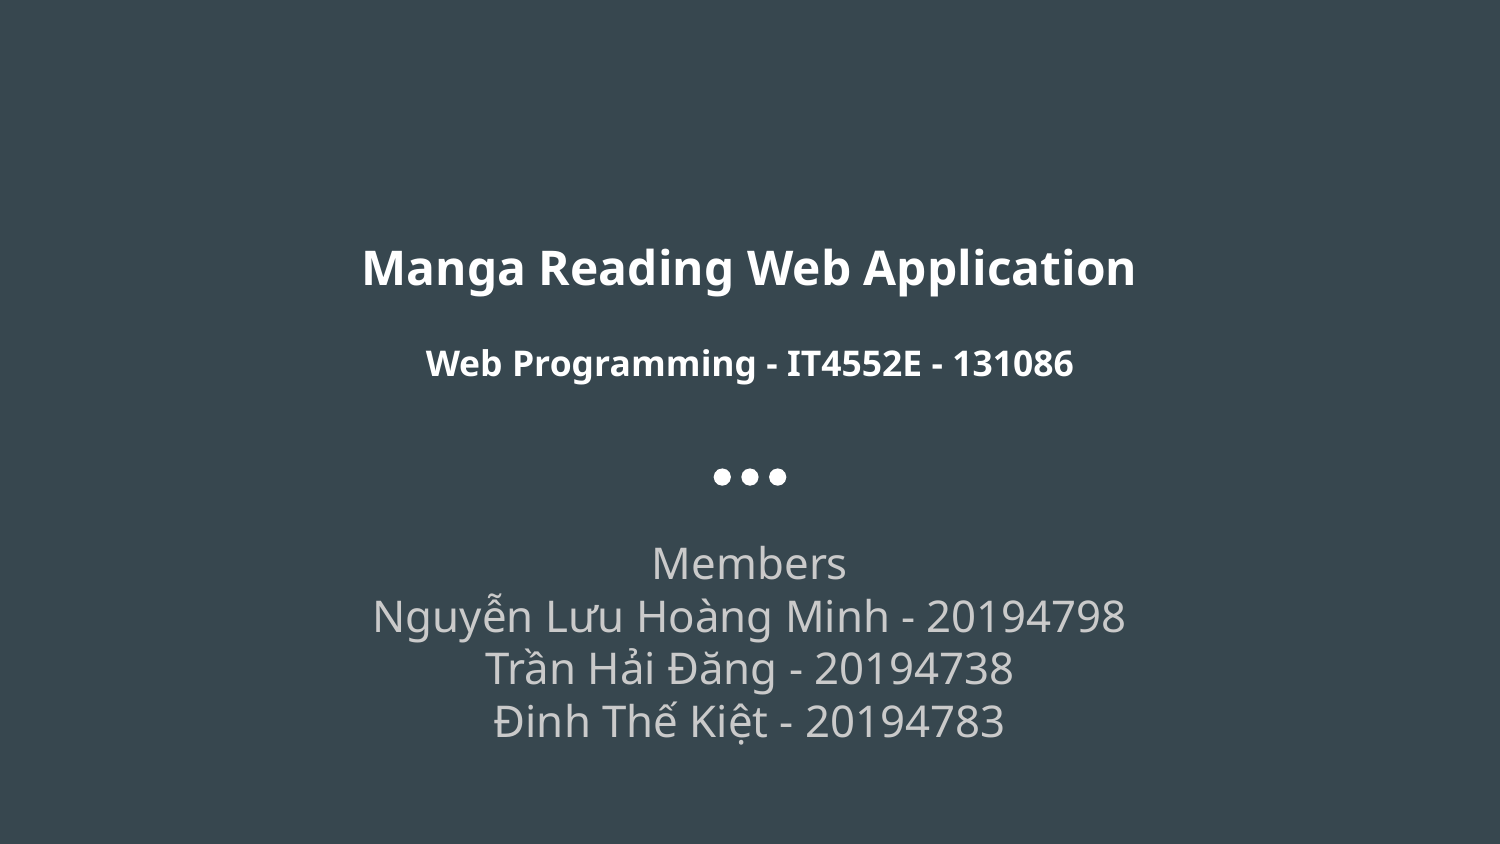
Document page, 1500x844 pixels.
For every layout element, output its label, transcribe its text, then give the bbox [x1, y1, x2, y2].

subtitle Members Nguyễn Lưu Hoàng Minh - 20194798 Trần Hải Đăng - 20194738 Đinh Thế Kiệt - 20194783 [110, 520, 1390, 769]
title Manga Reading Web Application [110, 162, 1390, 310]
text_box Web Programming - IT4552E - 131086 [229, 325, 1271, 399]
